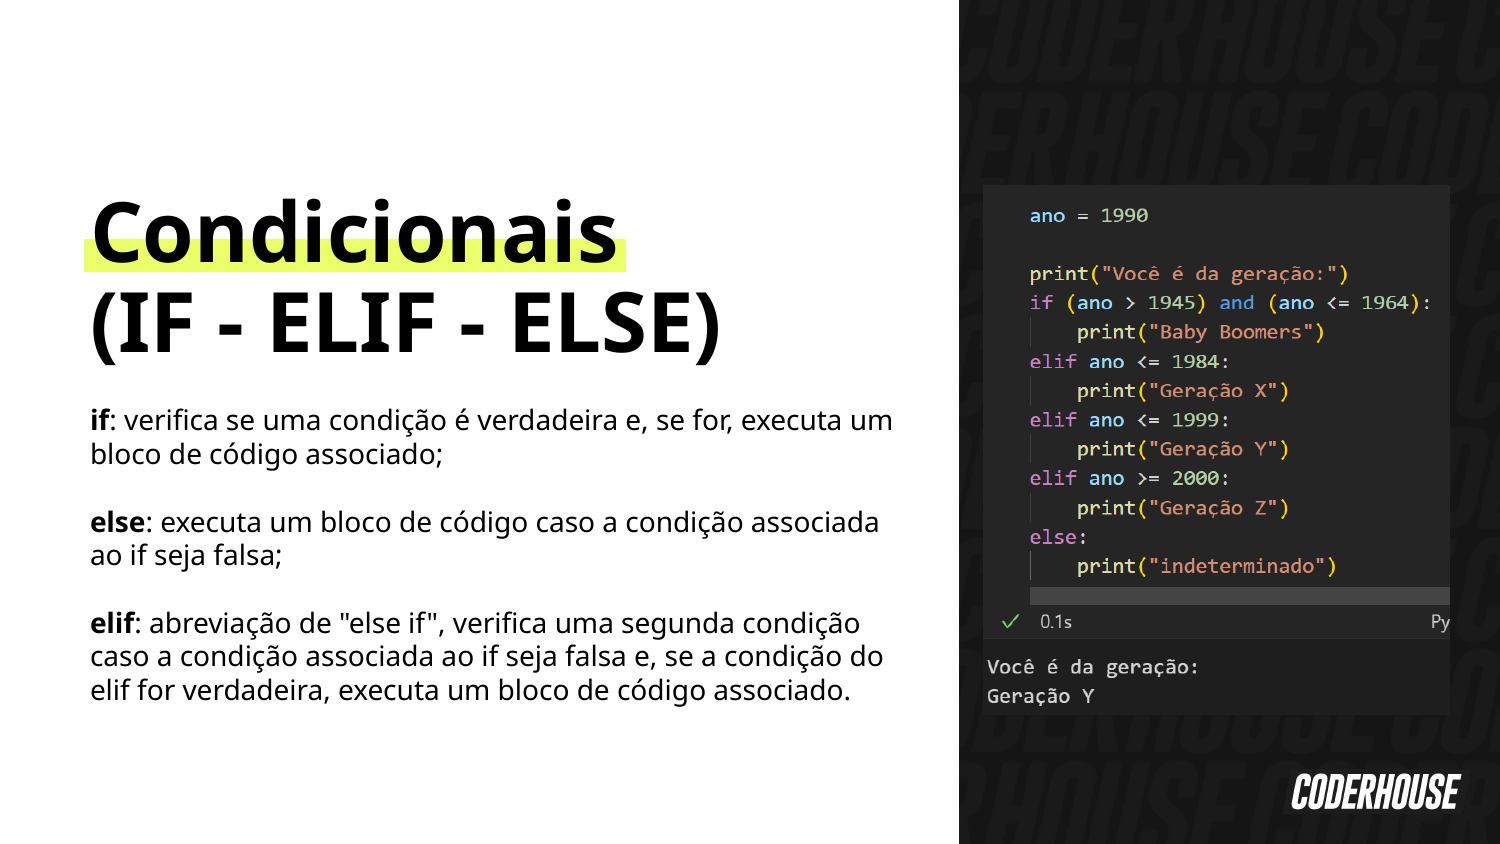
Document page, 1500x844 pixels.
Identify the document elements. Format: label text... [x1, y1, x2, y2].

text_box Condicionais (IF - ELIF - ELSE) [75, 175, 851, 386]
picture [958, 0, 1500, 844]
text_box if: verifica se uma condição é verdadeira e, se for, executa um bloco de código associado; else: executa um bloco de código caso a condição associada ao if seja falsa; elif: abreviação de "else if", verifica uma segunda condição caso a condição associada ao if seja falsa e, se a condição do elif for verdadeira, executa um bloco de código associado. [75, 387, 910, 789]
